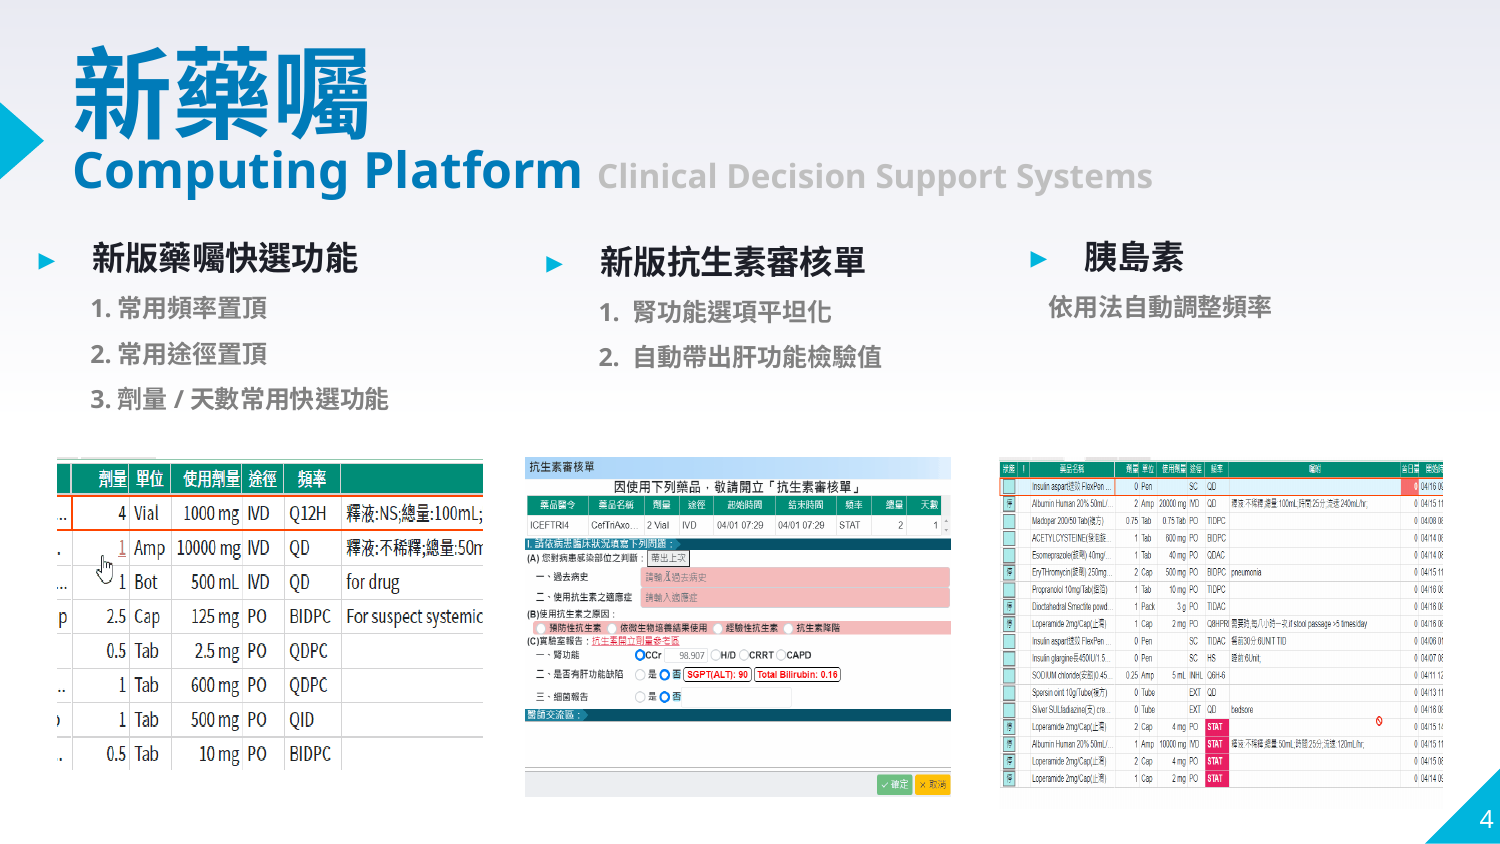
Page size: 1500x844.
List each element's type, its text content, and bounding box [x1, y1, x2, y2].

list 新版抗生素審核單 1. 腎功能選項平坦化 2. 自動帶出肝功能檢驗值 [592, 236, 899, 342]
picture [999, 456, 1443, 809]
text_box 胰島素 依用法自動調整頻率 [1009, 232, 1383, 338]
text_box 新藥囑 Computing Platform Clinical Decision Support Systems [72, 54, 1235, 233]
picture [525, 457, 952, 798]
picture [57, 456, 484, 770]
slide_number 4 [1418, 760, 1494, 838]
text_box 新版藥囑快選功能 1.常用頻率置頂 2.常用途徑置頂 3.劑量/天數常用快選功能 [17, 233, 592, 376]
